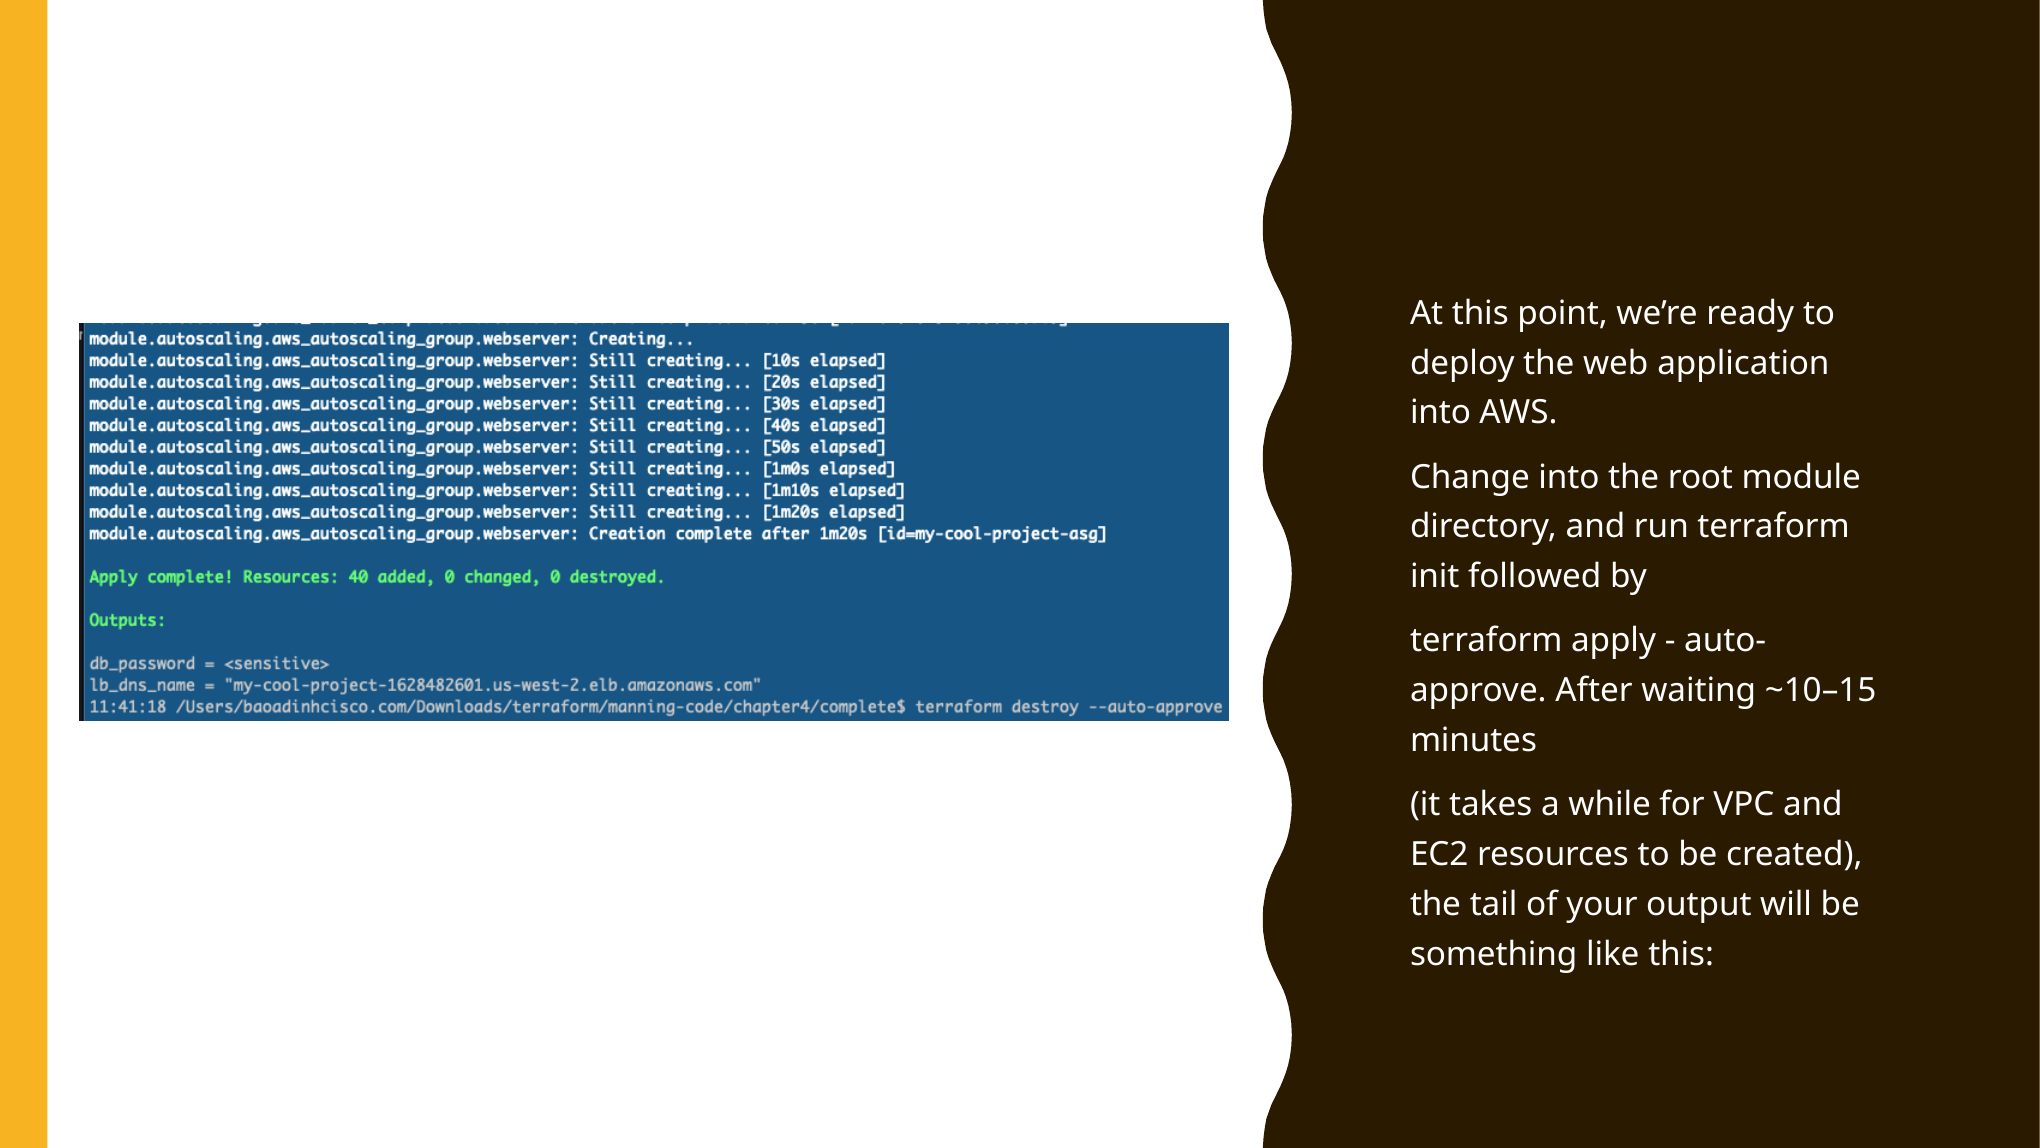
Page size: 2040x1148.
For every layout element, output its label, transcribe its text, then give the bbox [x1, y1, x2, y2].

text_box [1262, 0, 2040, 1148]
text_box At this point, we’re ready to deploy the web application into AWS. Change into the root module directory, and run terraform init followed by terraform apply - auto-approve. After waiting ~10–15 minutes (it takes a while for VPC and EC2 resources to be created), the tail of your output will be something like this: [1395, 276, 1913, 985]
picture [79, 323, 1229, 721]
text_box [48, 0, 1291, 1148]
text_box [0, 0, 48, 1148]
